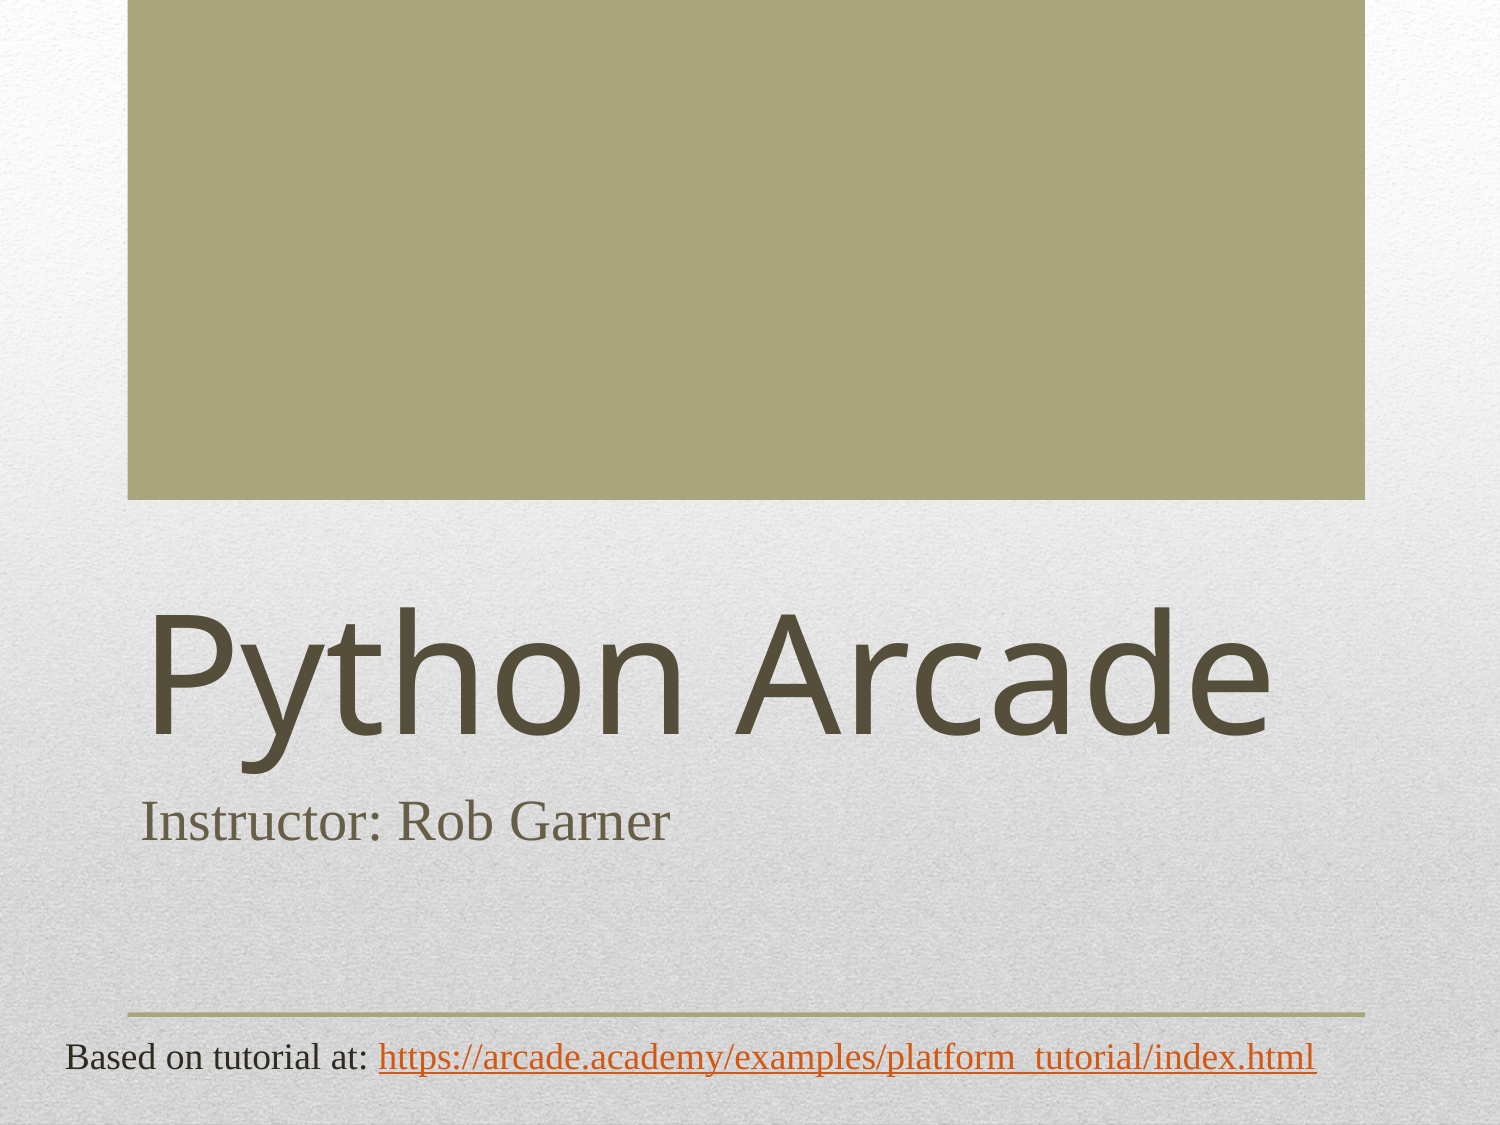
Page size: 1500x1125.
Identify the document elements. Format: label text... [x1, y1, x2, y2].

text_box Based on tutorial at: https://arcade.academy/examples/platform_tutorial/index.html [49, 1024, 1463, 1085]
subtitle Instructor: Rob Garner [125, 774, 1250, 938]
title Python Arcade [125, 525, 1363, 775]
